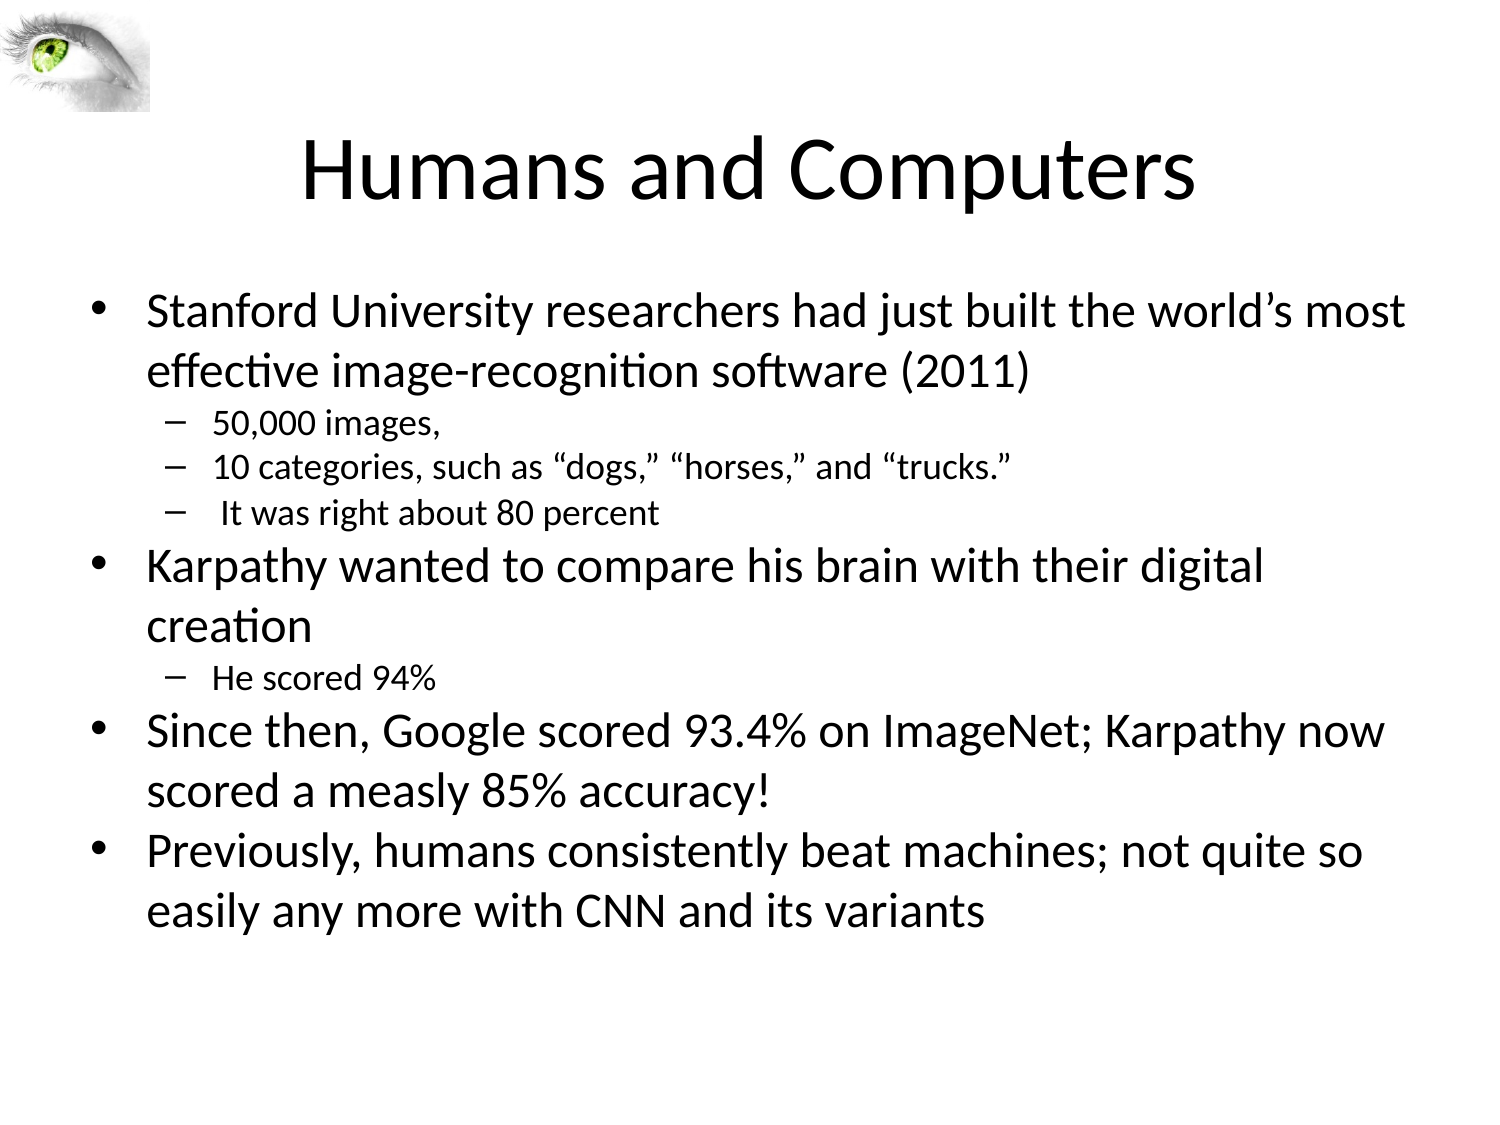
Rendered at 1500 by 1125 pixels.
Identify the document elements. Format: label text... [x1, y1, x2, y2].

list Stanford University researchers had just built the world’s most effective image-recognition software (2011) 50,000 images, 10 categories, such as “dogs,” “horses,” and “trucks.” It was right about 80 percent Karpathy wanted to compare his brain with their digital creation He scored 94% Since then, Google scored 93.4% on ImageNet; Karpathy now scored a measly 85% accuracy! Previously, humans consistently beat machines; not quite so easily any more with CNN and its variants [75, 262, 1425, 1078]
title Humans and Computers [75, 45, 1425, 233]
picture [0, 0, 150, 112]
